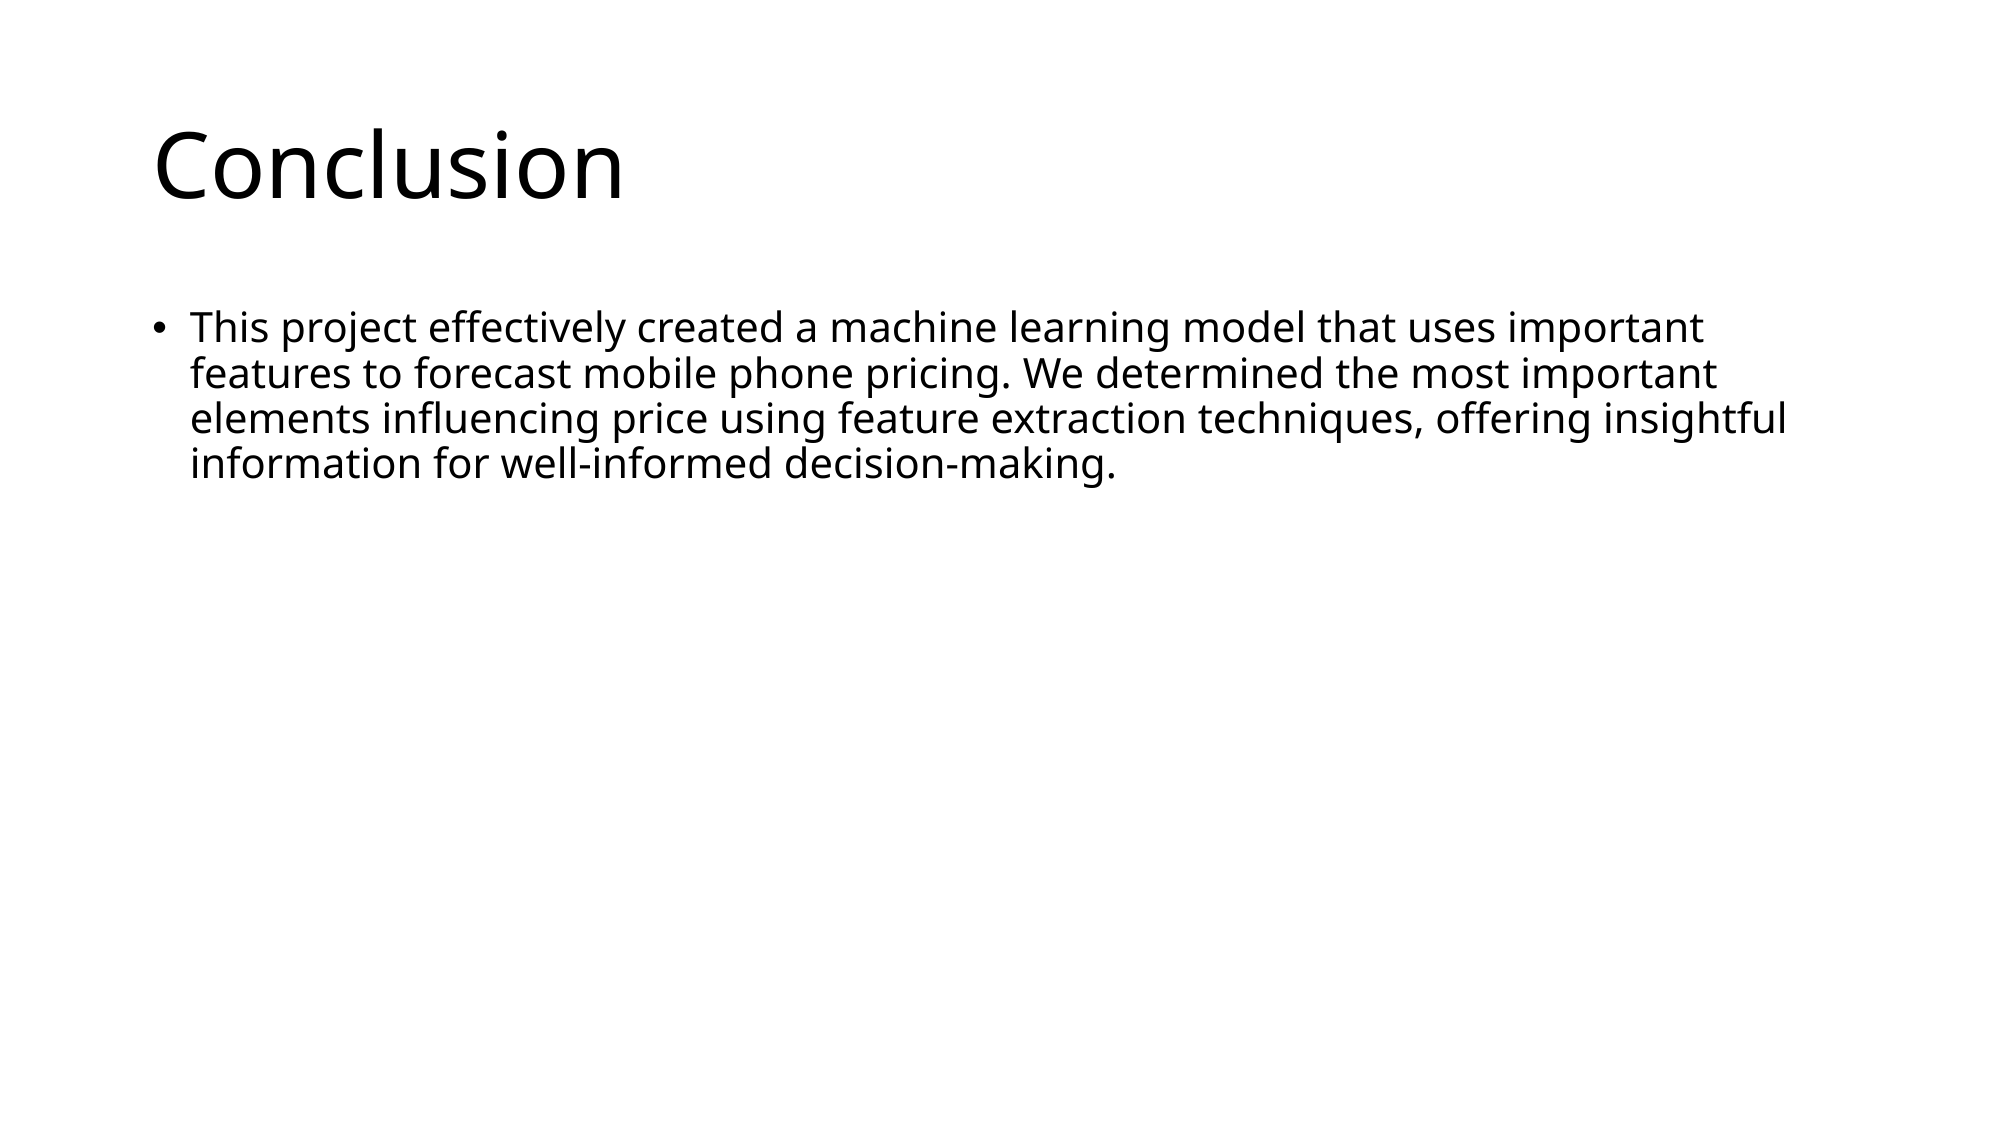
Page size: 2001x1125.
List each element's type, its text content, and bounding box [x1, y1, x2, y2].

list This project effectively created a machine learning model that uses important features to forecast mobile phone pricing. We determined the most important elements influencing price using feature extraction techniques, offering insightful information for well-informed decision-making. [137, 299, 1863, 1014]
title Conclusion [137, 59, 1863, 278]
